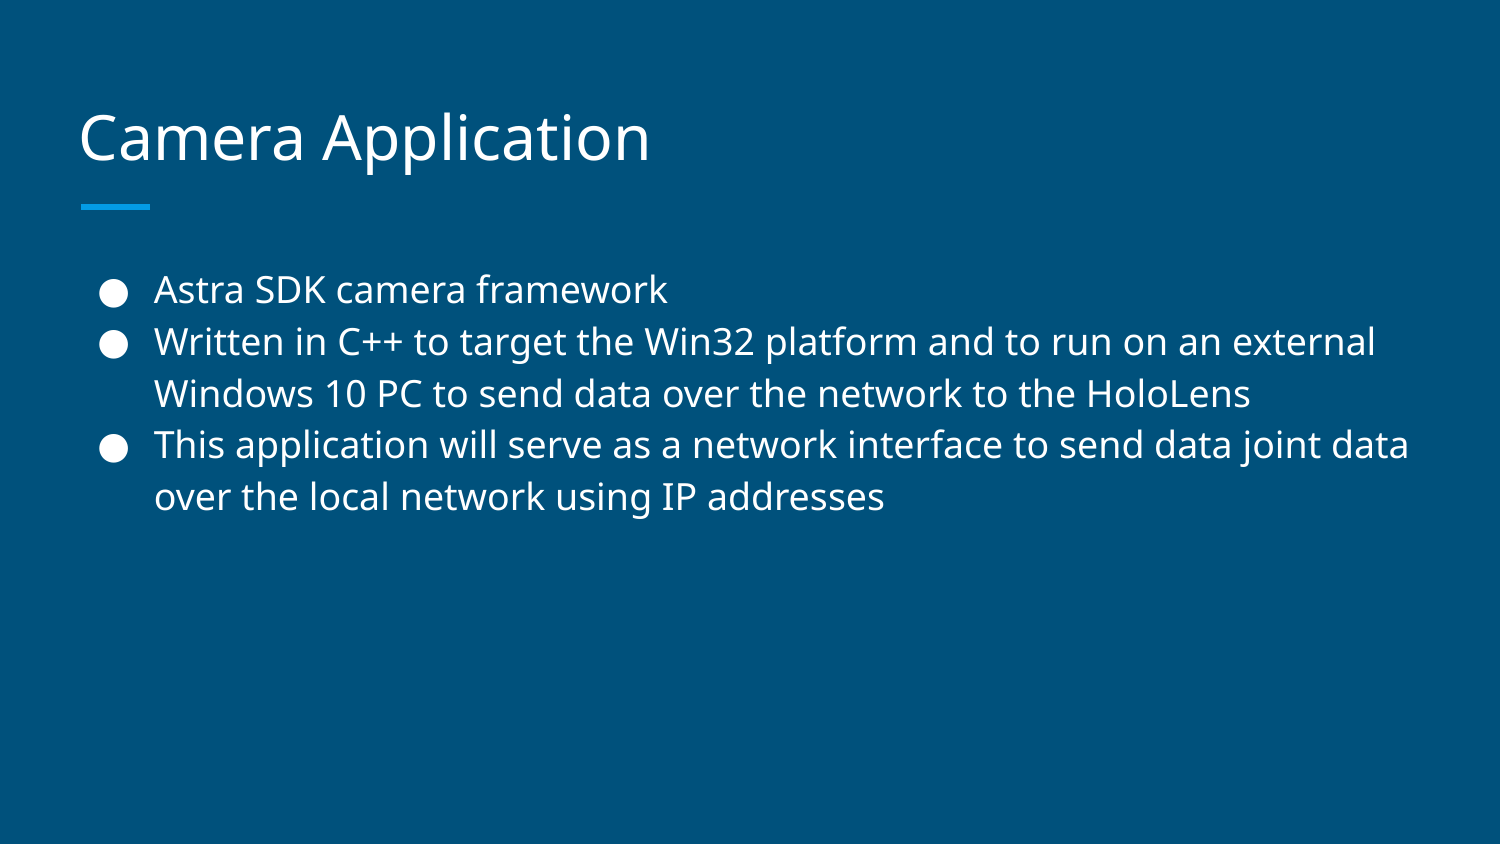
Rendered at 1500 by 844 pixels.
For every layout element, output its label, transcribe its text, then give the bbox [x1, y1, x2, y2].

title Camera Application [63, 75, 1437, 188]
list Astra SDK camera framework Written in C++ to target the Win32 platform and to run on an external Windows 10 PC to send data over the network to the HoloLens This application will serve as a network interface to send data joint data over the local network using IP addresses [63, 244, 1437, 750]
